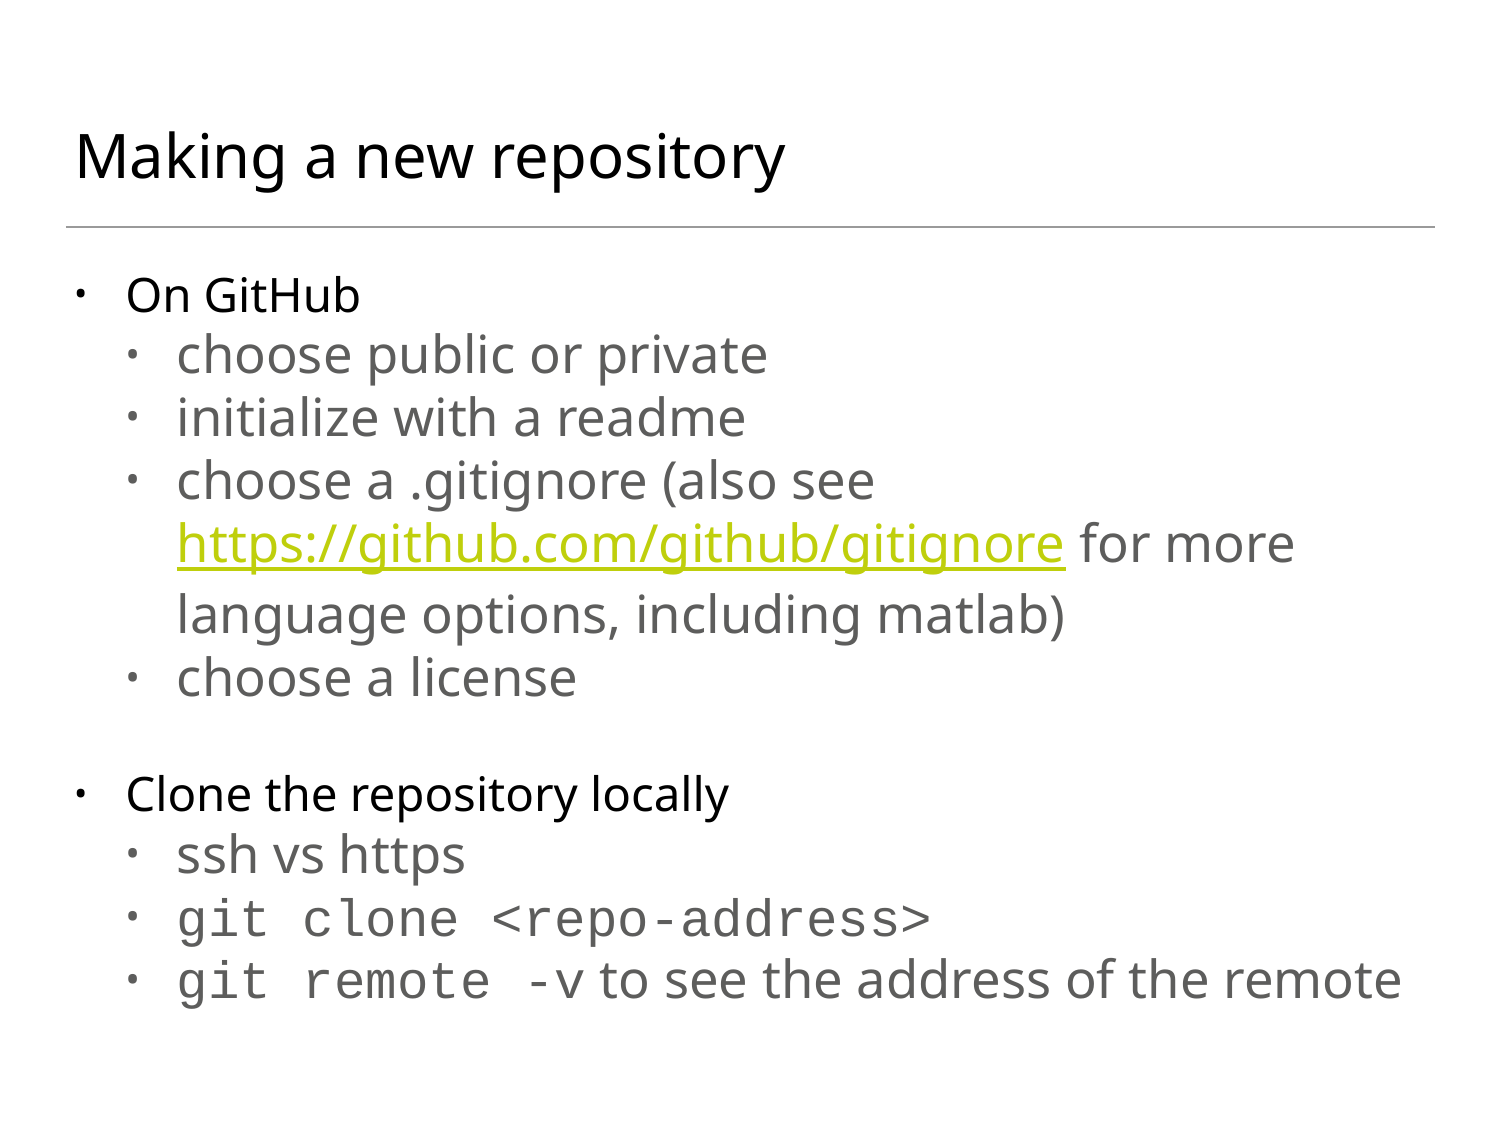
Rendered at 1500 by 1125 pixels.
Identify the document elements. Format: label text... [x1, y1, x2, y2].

list On GitHub choose public or private initialize with a readme choose a .gitignore (also see https://github.com/github/gitignore for more language options, including matlab) choose a license Clone the repository locally ssh vs https git clone <repo-address> git remote -v to see the address of the remote [65, 255, 1435, 1026]
title Making a new repository [65, 37, 1435, 200]
